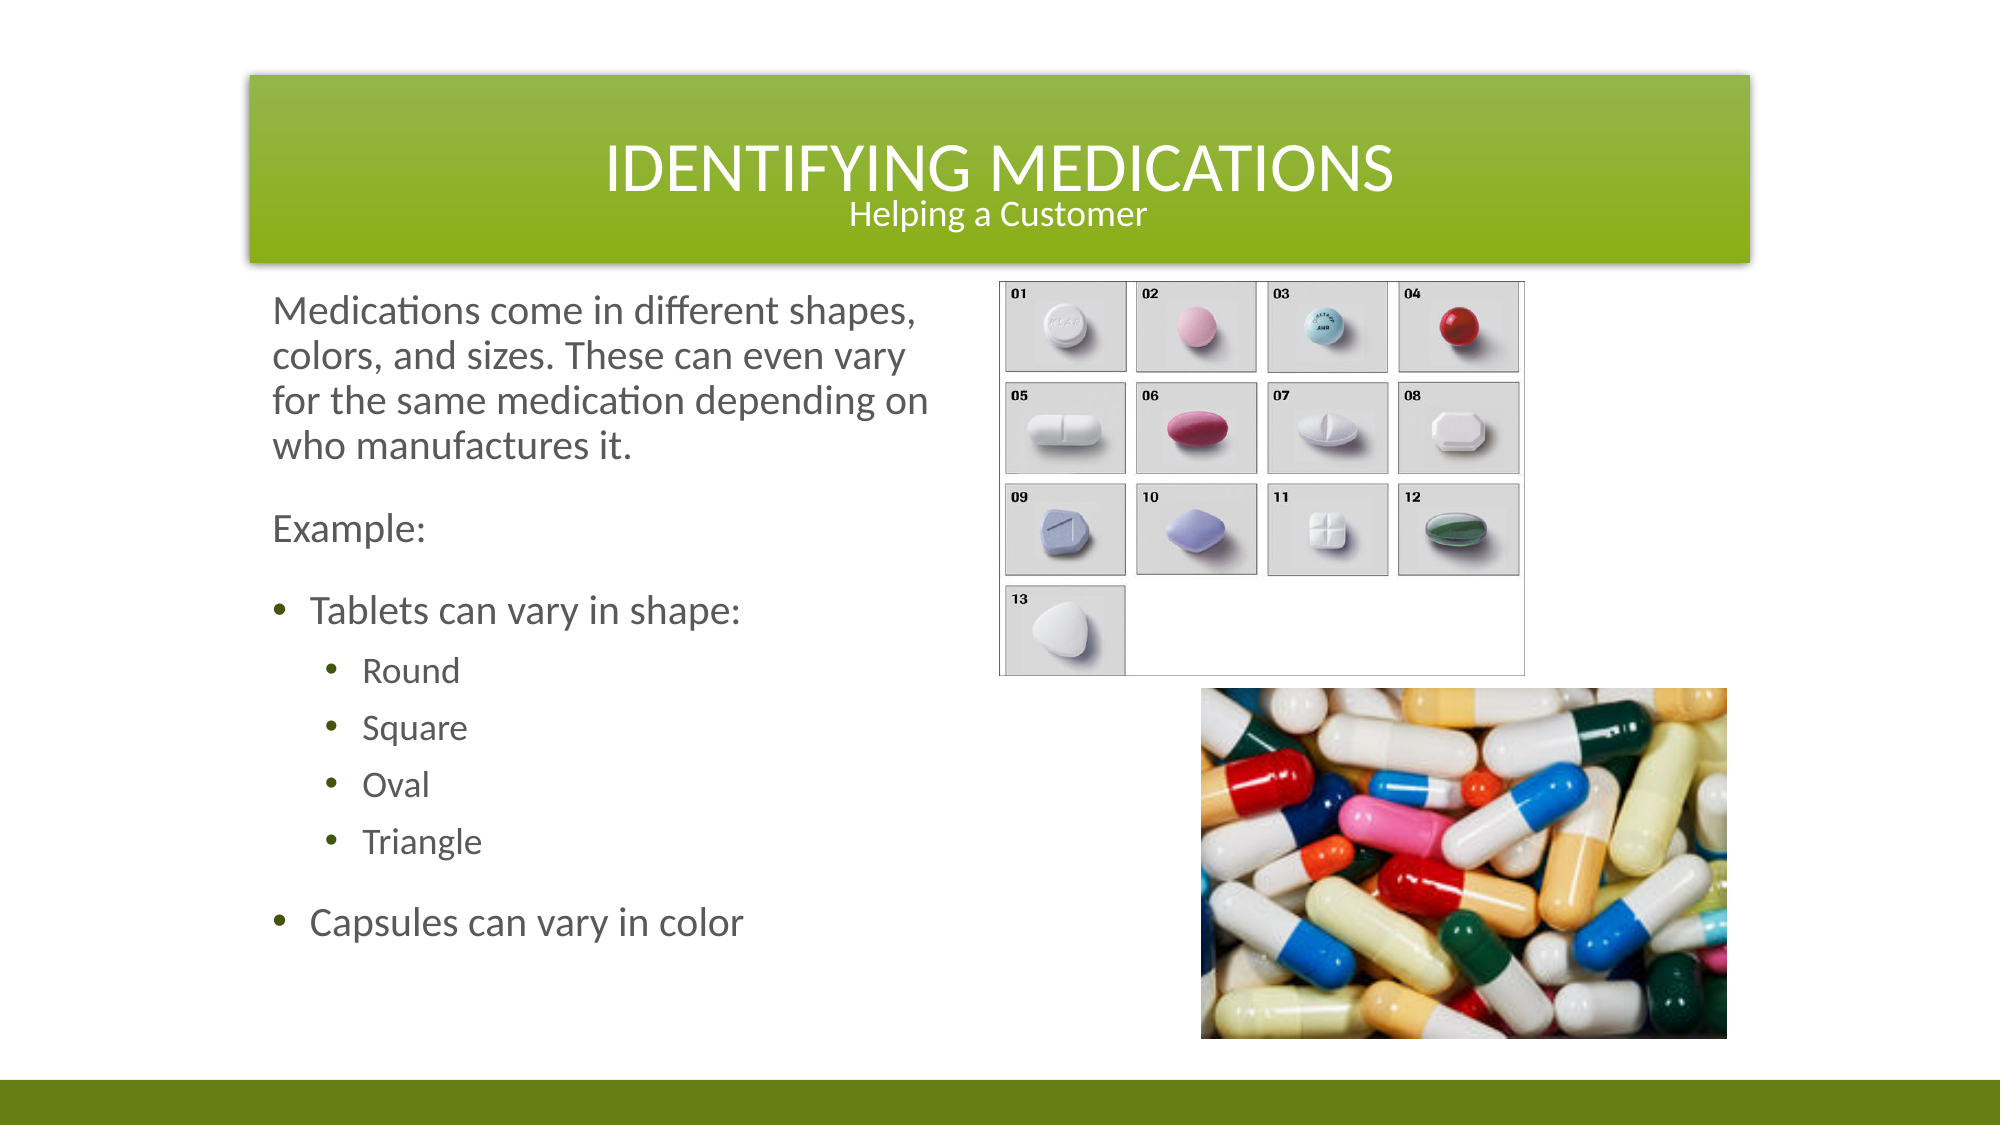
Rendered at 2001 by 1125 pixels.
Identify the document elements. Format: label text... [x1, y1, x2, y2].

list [999, 281, 1525, 676]
picture [1201, 688, 1727, 1039]
title Identifying Medications [249, 75, 1750, 263]
list Medications come in different shapes, colors, and sizes. These can even vary for the same medication depending on who manufactures it. Example: Tablets can vary in shape: Round Square Oval Triangle Capsules can vary in color [249, 281, 971, 1078]
text_box Helping a Customer [834, 181, 1465, 242]
